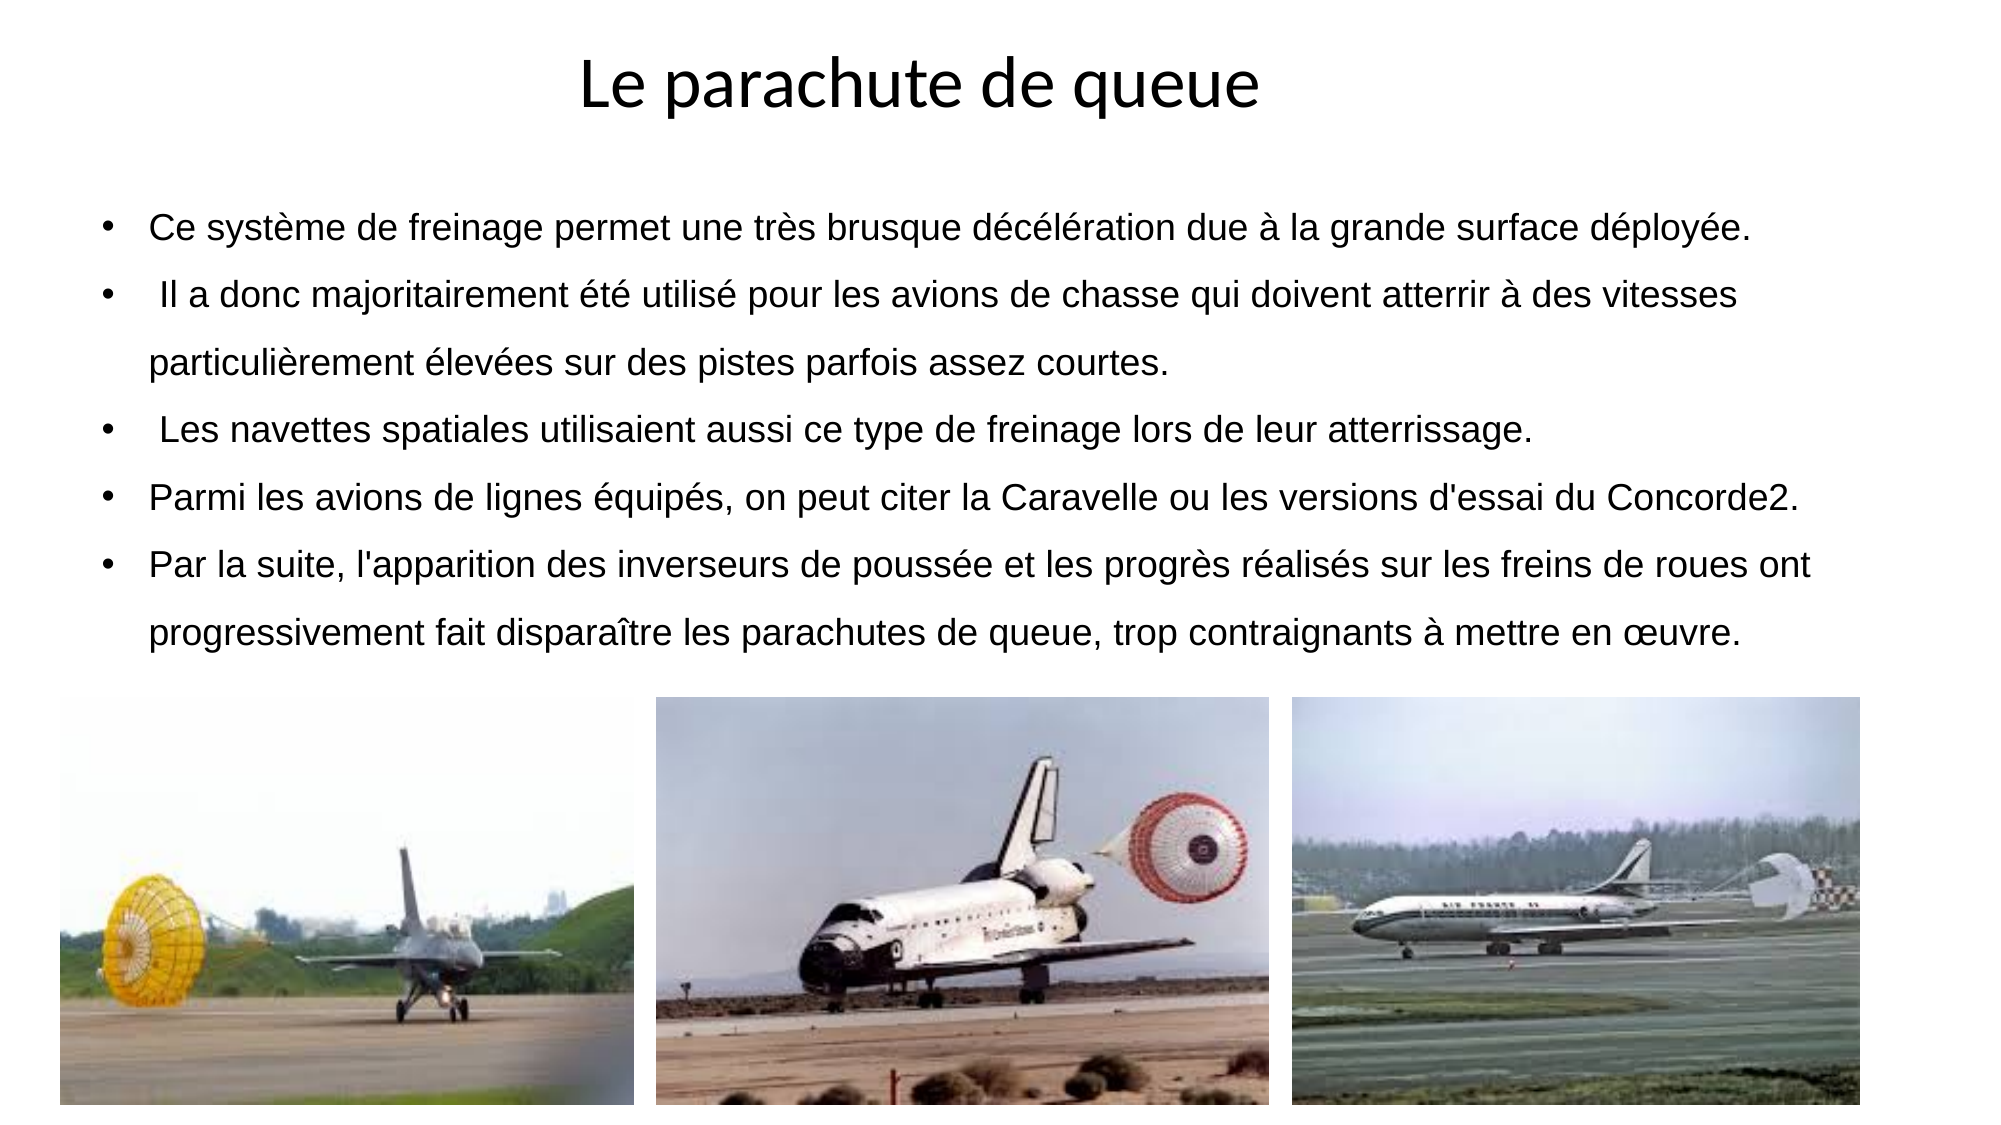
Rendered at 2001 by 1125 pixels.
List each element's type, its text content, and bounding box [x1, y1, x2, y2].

text_box Ce système de freinage permet une très brusque décélération due à la grande surface déployée. Il a donc majoritairement été utilisé pour les avions de chasse qui doivent atterrir à des vitesses particulièrement élevées sur des pistes parfois assez courtes. Les navettes spatiales utilisaient aussi ce type de freinage lors de leur atterrissage. Parmi les avions de lignes équipés, on peut citer la Caravelle ou les versions d'essai du Concorde2. Par la suite, l'apparition des inverseurs de poussée et les progrès réalisés sur les freins de roues ont progressivement fait disparaître les parachutes de queue, trop contraignants à mettre en œuvre. [86, 173, 1959, 661]
picture [656, 697, 1269, 1106]
title Le parachute de queue [564, 35, 1402, 132]
picture [59, 697, 634, 1106]
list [1292, 697, 1860, 1106]
